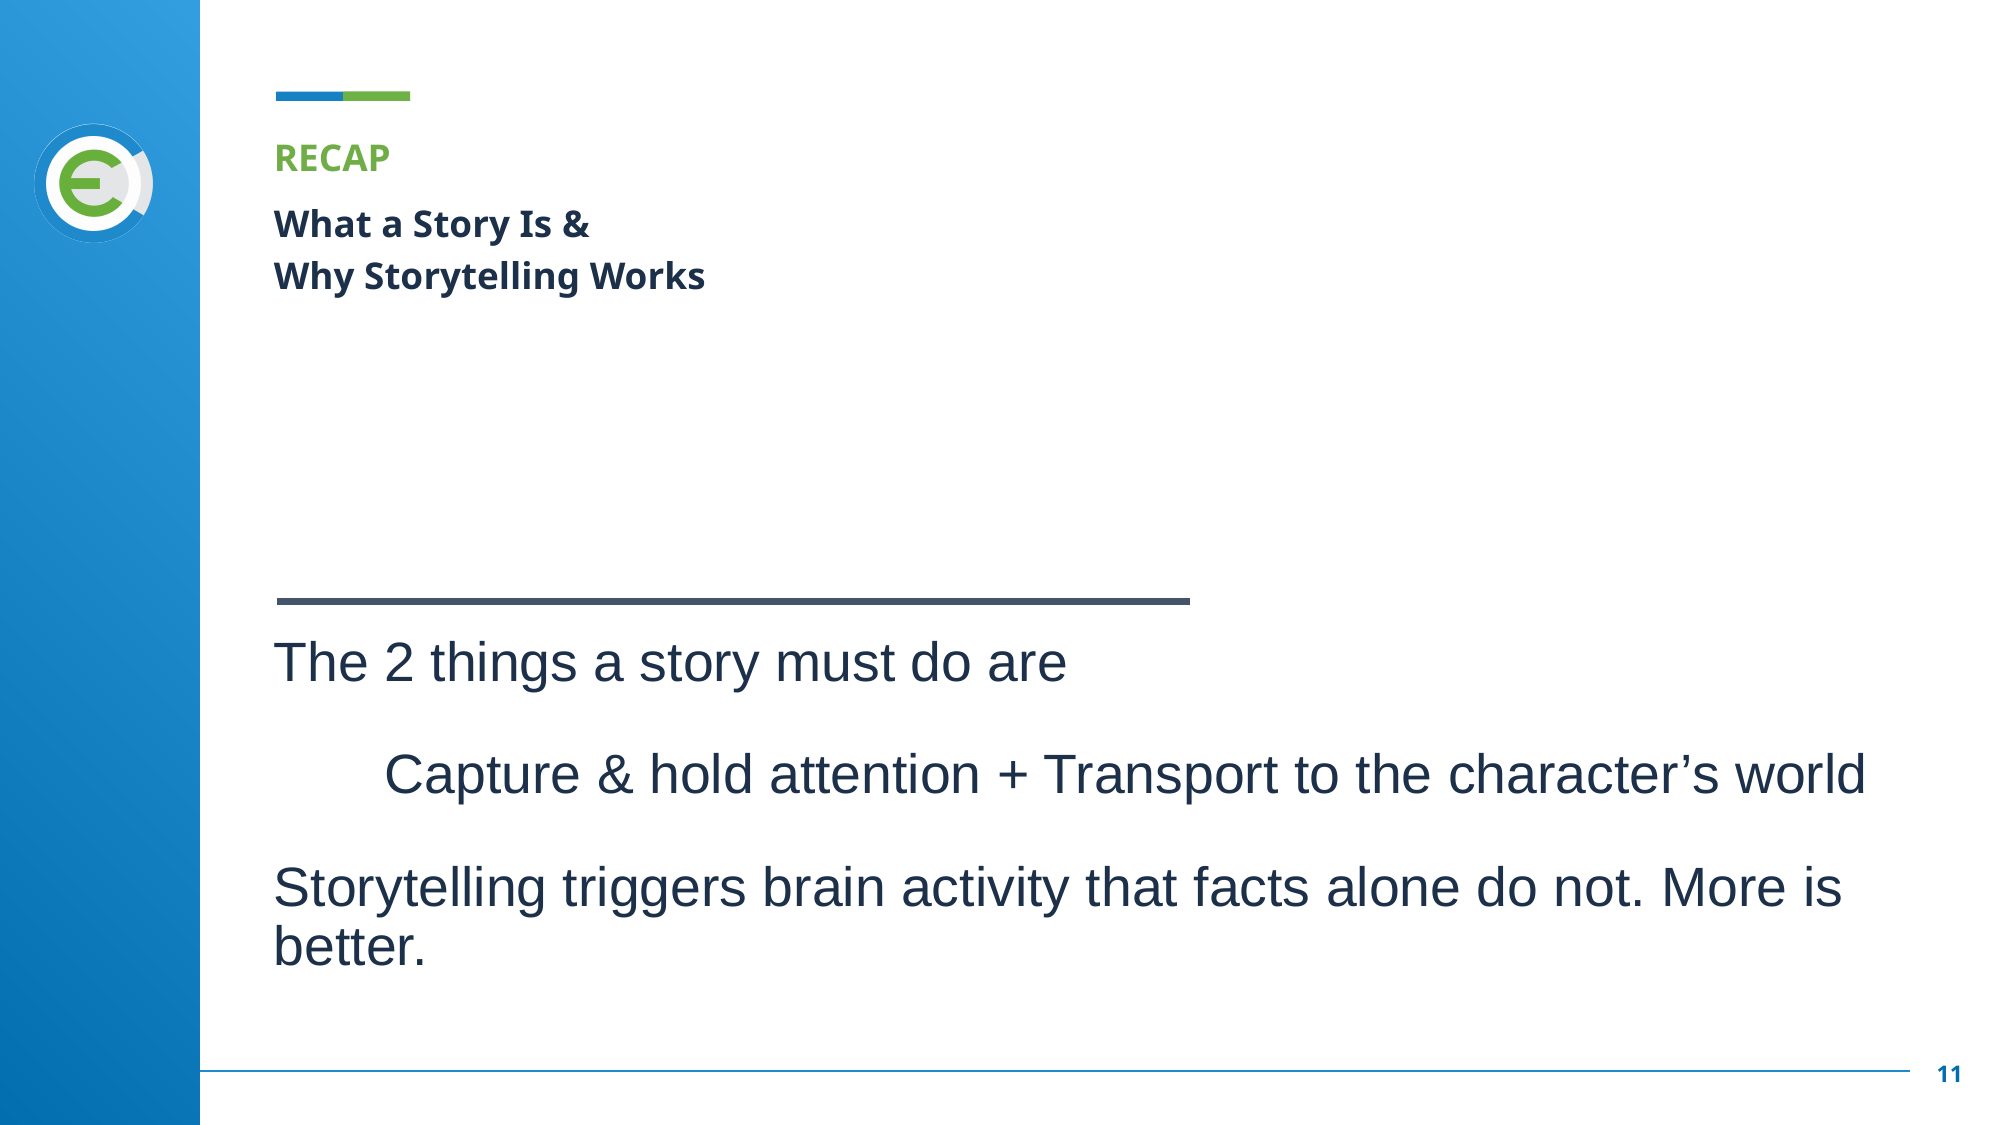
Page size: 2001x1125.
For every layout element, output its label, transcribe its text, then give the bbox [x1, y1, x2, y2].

picture [26, 116, 161, 251]
title RECAP What a Story Is & Why Storytelling Works [258, 120, 1699, 305]
list The 2 things a story must do are Capture & hold attention + Transport to the character’s world Storytelling triggers brain activity that facts alone do not. More is better. [258, 626, 1899, 1031]
